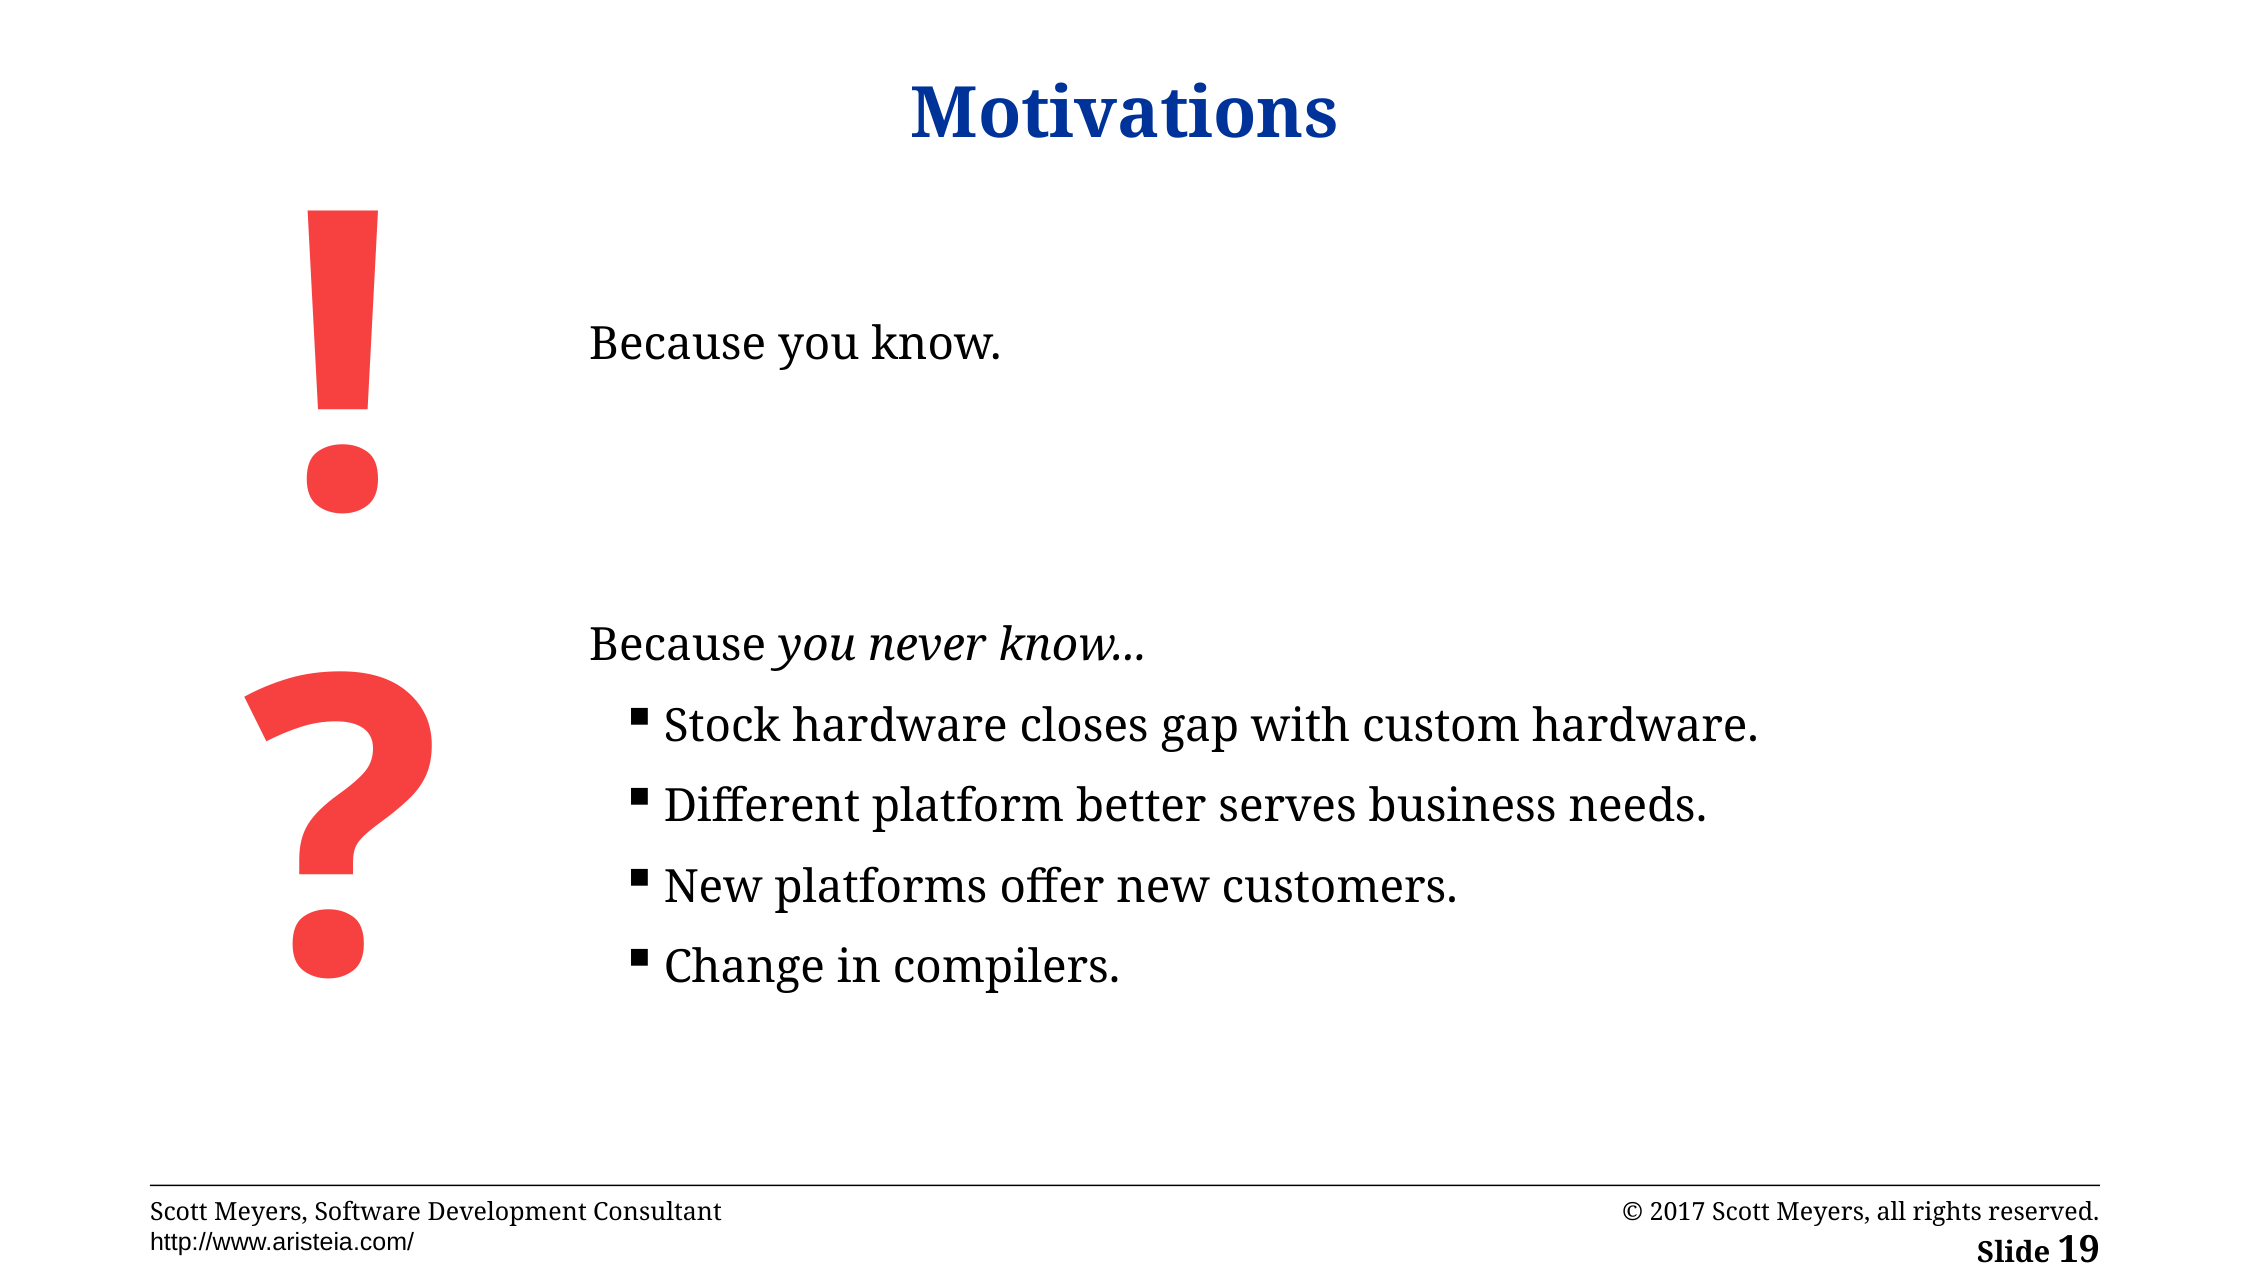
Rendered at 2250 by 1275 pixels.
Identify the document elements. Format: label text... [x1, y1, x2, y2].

text_box ? [197, 613, 489, 1064]
footer Scott Meyers, Software Development Consultant http://www.aristeia.com/ [150, 1195, 1220, 1256]
title Motivations [150, 66, 2100, 153]
slide_number © 2017 Scott Meyers, all rights reserved. Slide 19 [1304, 1195, 2100, 1270]
list Because you never know... Stock hardware closes gap with custom hardware. Different platform better serves business needs. New platforms offer new customers. Change in compilers. [589, 620, 1861, 997]
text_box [196, 84, 1114, 605]
